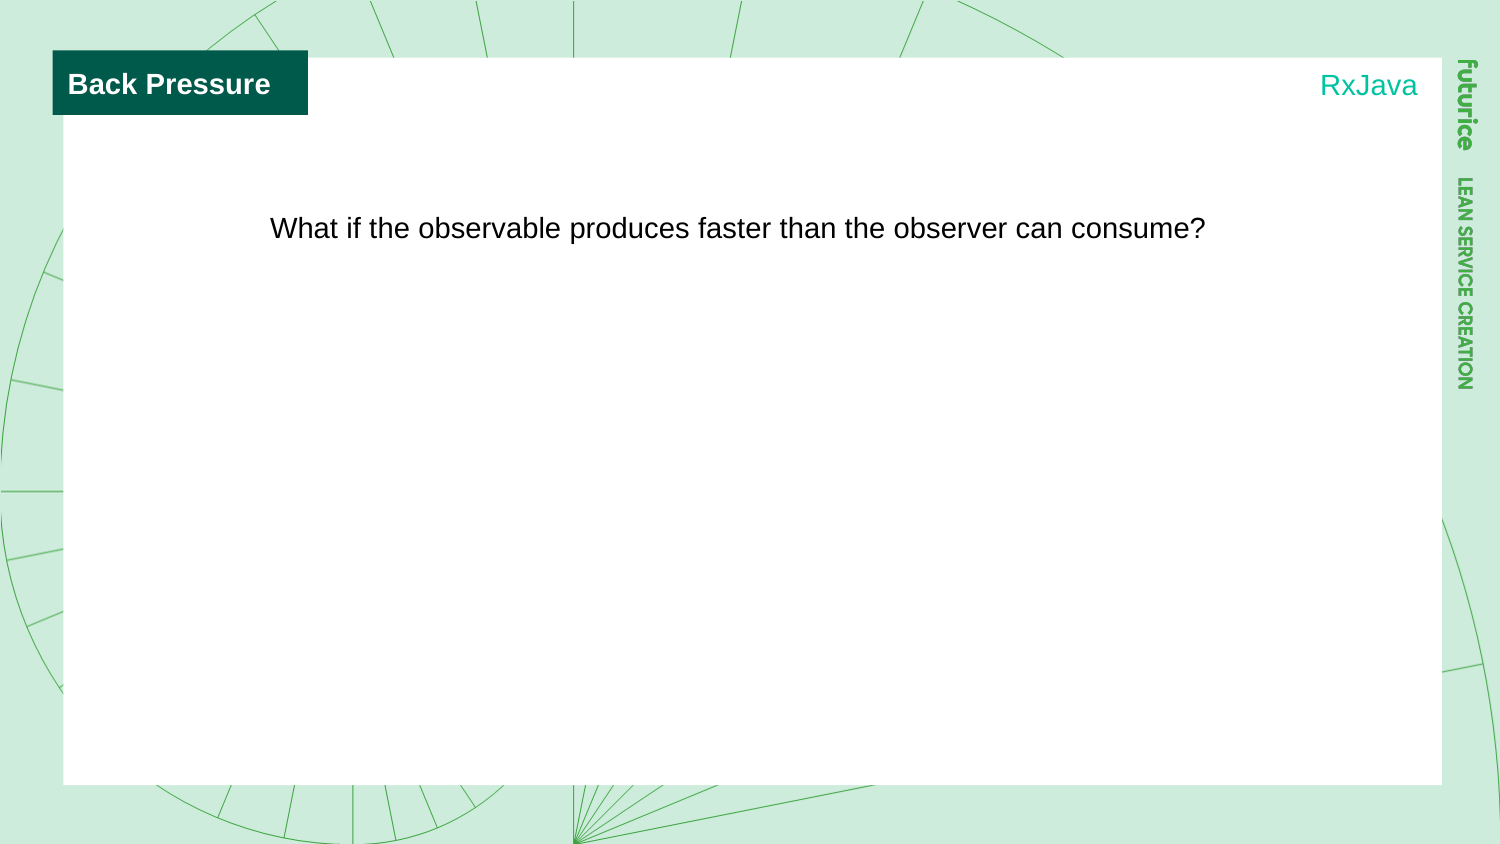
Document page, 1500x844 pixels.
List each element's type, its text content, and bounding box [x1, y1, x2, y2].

text_box Back Pressure [52, 50, 308, 115]
picture [0, 0, 1500, 844]
text_box What if the observable produces faster than the observer can consume? [255, 193, 1245, 264]
text_box RxJava [1305, 59, 1433, 109]
